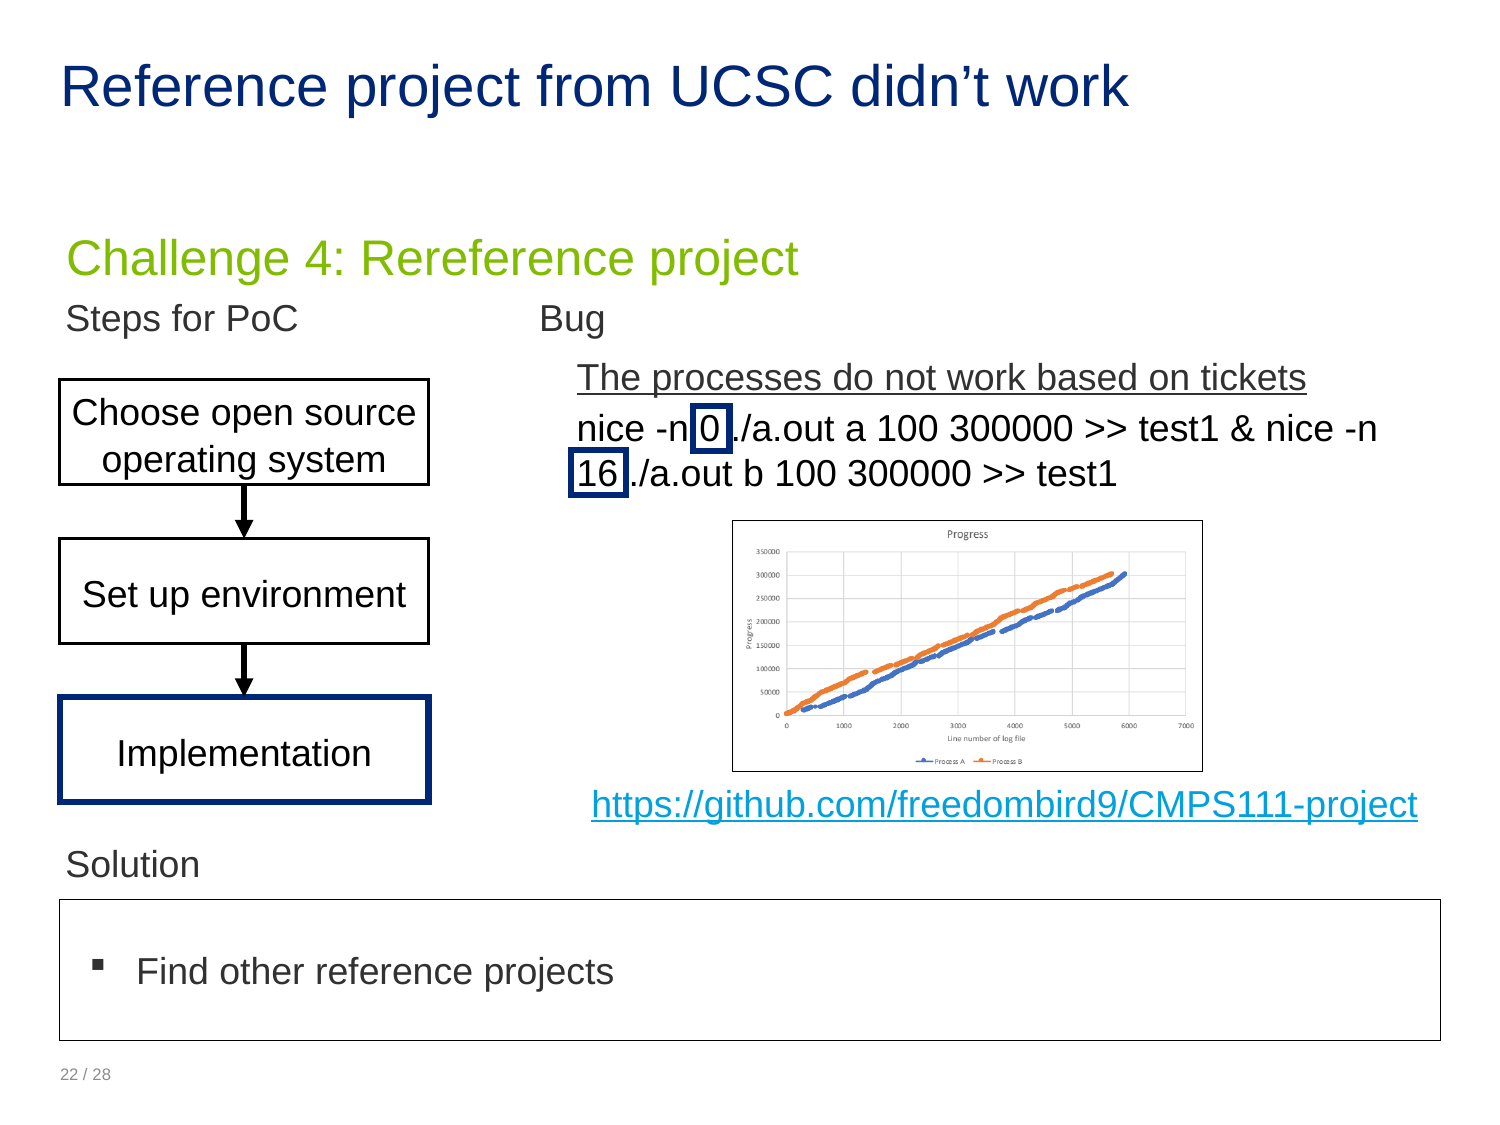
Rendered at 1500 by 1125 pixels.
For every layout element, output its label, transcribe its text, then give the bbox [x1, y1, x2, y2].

picture [732, 520, 1203, 773]
text_box Bug [539, 293, 1154, 339]
text_box Steps for PoC [65, 293, 387, 339]
text_box Implementation [59, 697, 429, 803]
text_box [570, 449, 626, 495]
text_box [692, 406, 730, 452]
text_box nice -n 0 ./a.out a 100 300000 >> test1 & nice -n 16 ./a.out b 100 300000 >> test1 [576, 403, 1416, 494]
text_box Challenge 4: Rereference project [65, 225, 1416, 279]
text_box Solution [65, 840, 387, 886]
text_box https://github.com/freedombird9/CMPS111-project [576, 772, 1440, 833]
text_box The processes do not work based on tickets [576, 352, 1416, 399]
text_box Find other reference projects [59, 899, 1441, 1041]
title Reference project from UCSC didn’t work [60, 48, 1440, 126]
text_box Choose open source operating system [59, 379, 429, 485]
text_box Set up environment [59, 538, 429, 644]
